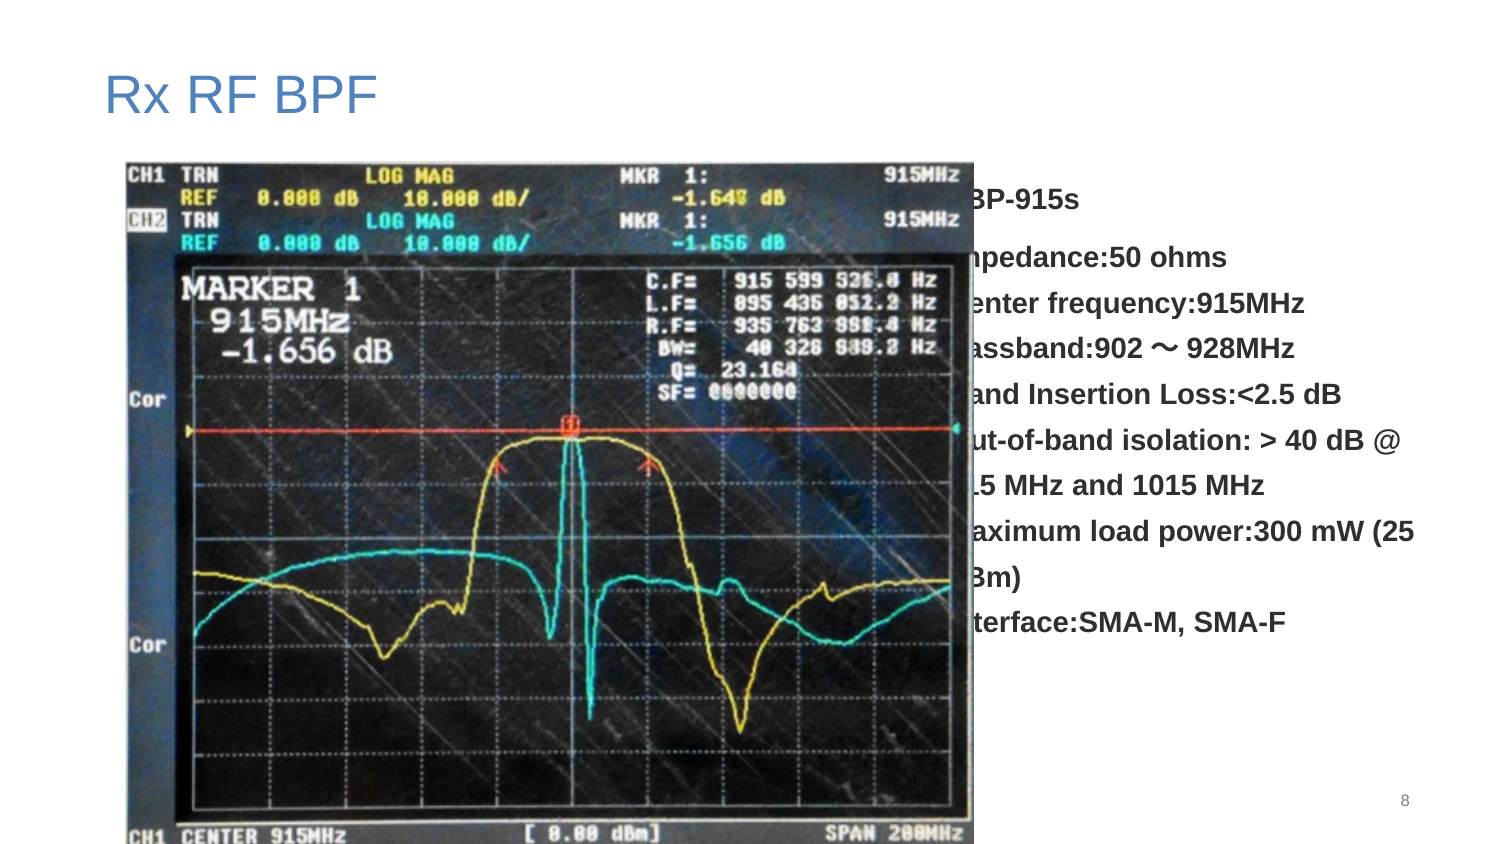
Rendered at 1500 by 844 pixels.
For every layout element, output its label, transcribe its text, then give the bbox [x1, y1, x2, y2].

slide_number ‹#› [1200, 782, 1425, 827]
list FBP-915s Impedance:50 ohms Center frequency:915MHz Passband:902～928MHz Band Insertion Loss:<2.5 dB Out-of-band isolation: > 40 dB @ 815 MHz and 1015 MHz Maximum load power:300 mW (25 dBm) Interface:SMA-M, SMA-F [975, 161, 1463, 704]
picture [125, 161, 974, 844]
title Rx RF BPF [89, 21, 1440, 162]
